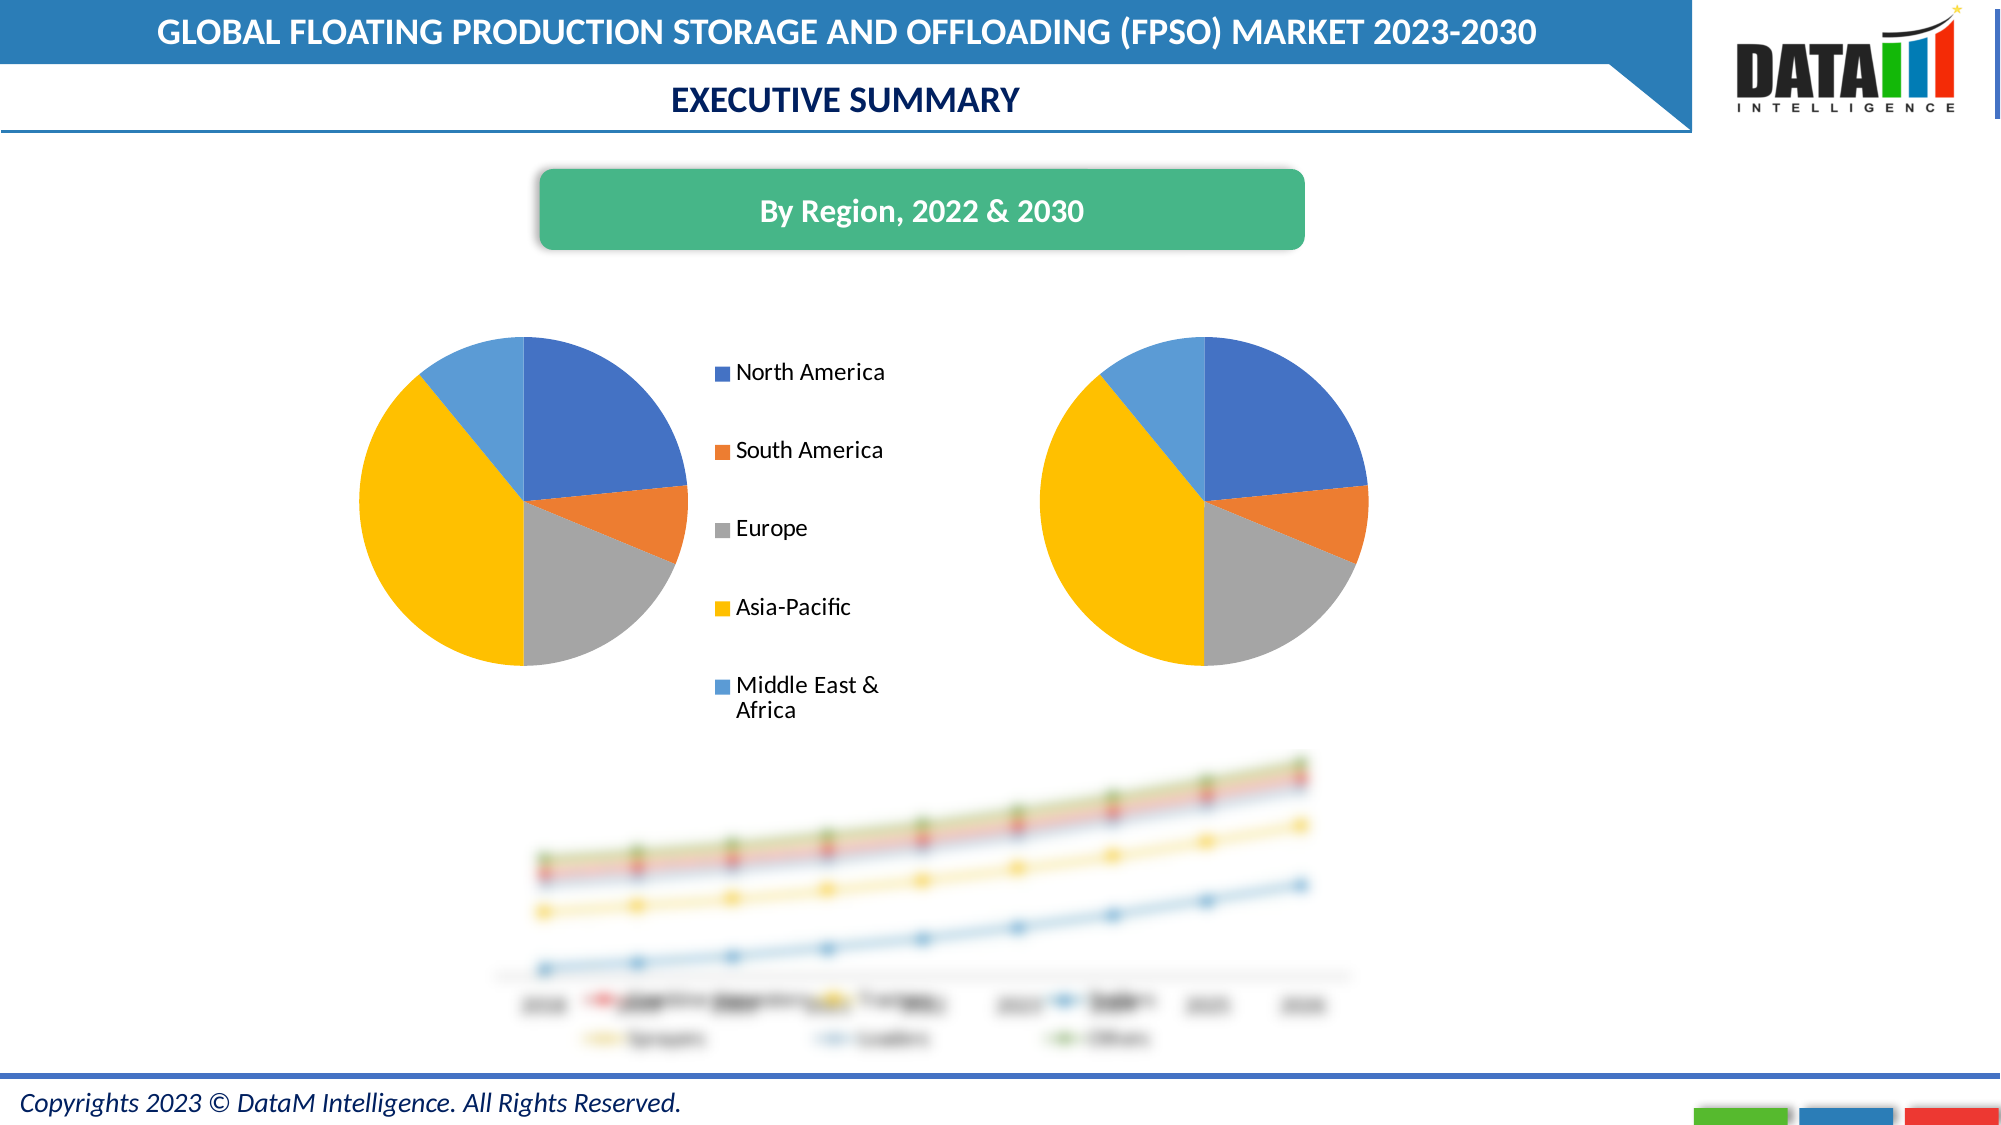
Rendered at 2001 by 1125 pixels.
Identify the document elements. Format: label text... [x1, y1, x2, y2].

text_box By Region, 2022 & 2030 [539, 168, 1305, 250]
text_box EXECUTIVE SUMMARY [0, 67, 1691, 127]
picture [1716, 0, 1976, 120]
picture [472, 749, 1373, 1069]
chart [1039, 249, 1577, 789]
chart [359, 249, 897, 789]
